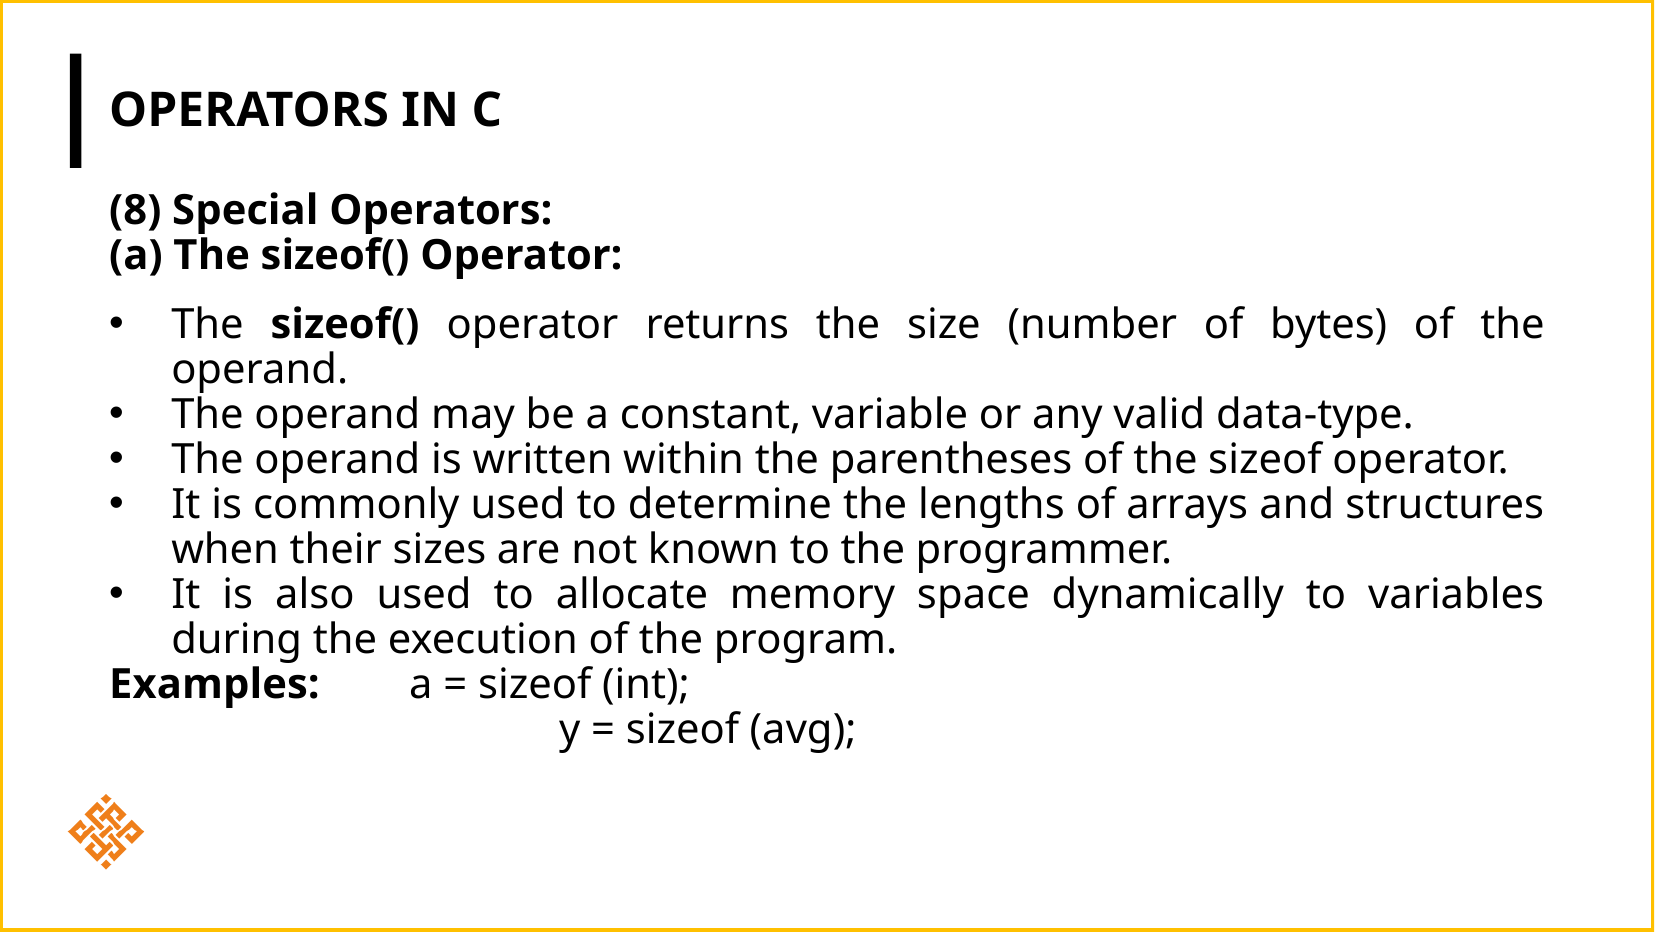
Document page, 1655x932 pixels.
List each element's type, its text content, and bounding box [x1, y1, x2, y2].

title Operators in c [94, 53, 938, 168]
list (8) Special Operators: (a) The sizeof() Operator: The sizeof() operator returns the size (number of bytes) of the operand. The operand may be a constant, variable or any valid data-type. The operand is written within the parentheses of the sizeof operator. It is commonly used to determine the lengths of arrays and structures when their sizes are not known to the programmer. It is also used to allocate memory space dynamically to variables during the execution of the program. Examples: a = sizeof (int); y = sizeof (avg); [94, 181, 1560, 897]
picture [51, 730, 162, 932]
